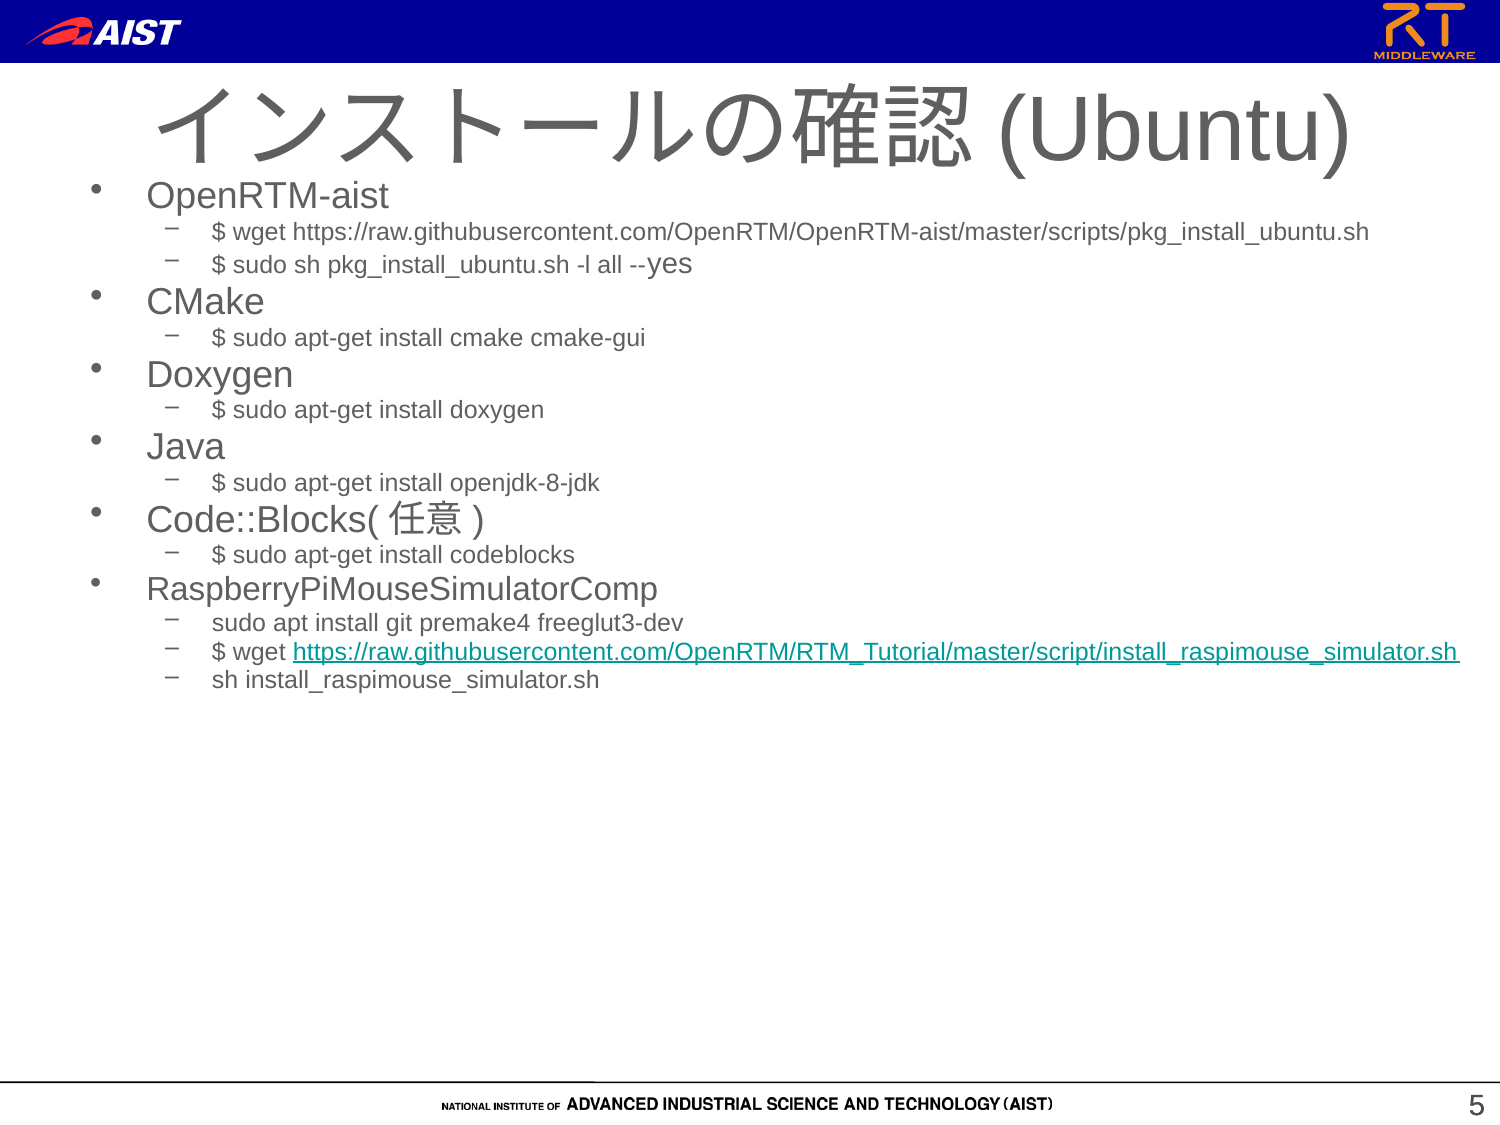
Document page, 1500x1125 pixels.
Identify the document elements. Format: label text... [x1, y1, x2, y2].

picture [0, 0, 1500, 63]
title インストールの確認(Ubuntu) [29, 53, 1474, 195]
list OpenRTM-aist $ wget https://raw.githubusercontent.com/OpenRTM/OpenRTM-aist/master/scripts/pkg_install_ubuntu.sh $ sudo sh pkg_install_ubuntu.sh -l all --yes CMake $ sudo apt-get install cmake cmake-gui Doxygen $ sudo apt-get install doxygen Java $ sudo apt-get install openjdk-8-jdk Code::Blocks(任意) $ sudo apt-get install codeblocks RaspberryPiMouseSimulatorComp sudo apt install git premake4 freeglut3-dev $ wget https://raw.githubusercontent.com/OpenRTM/RTM_Tutorial/master/script/install_raspimouse_simulator.sh sh install_raspimouse_simulator.sh [75, 172, 1476, 1072]
picture [442, 1097, 1052, 1110]
text_box 5 [1149, 1078, 1500, 1125]
